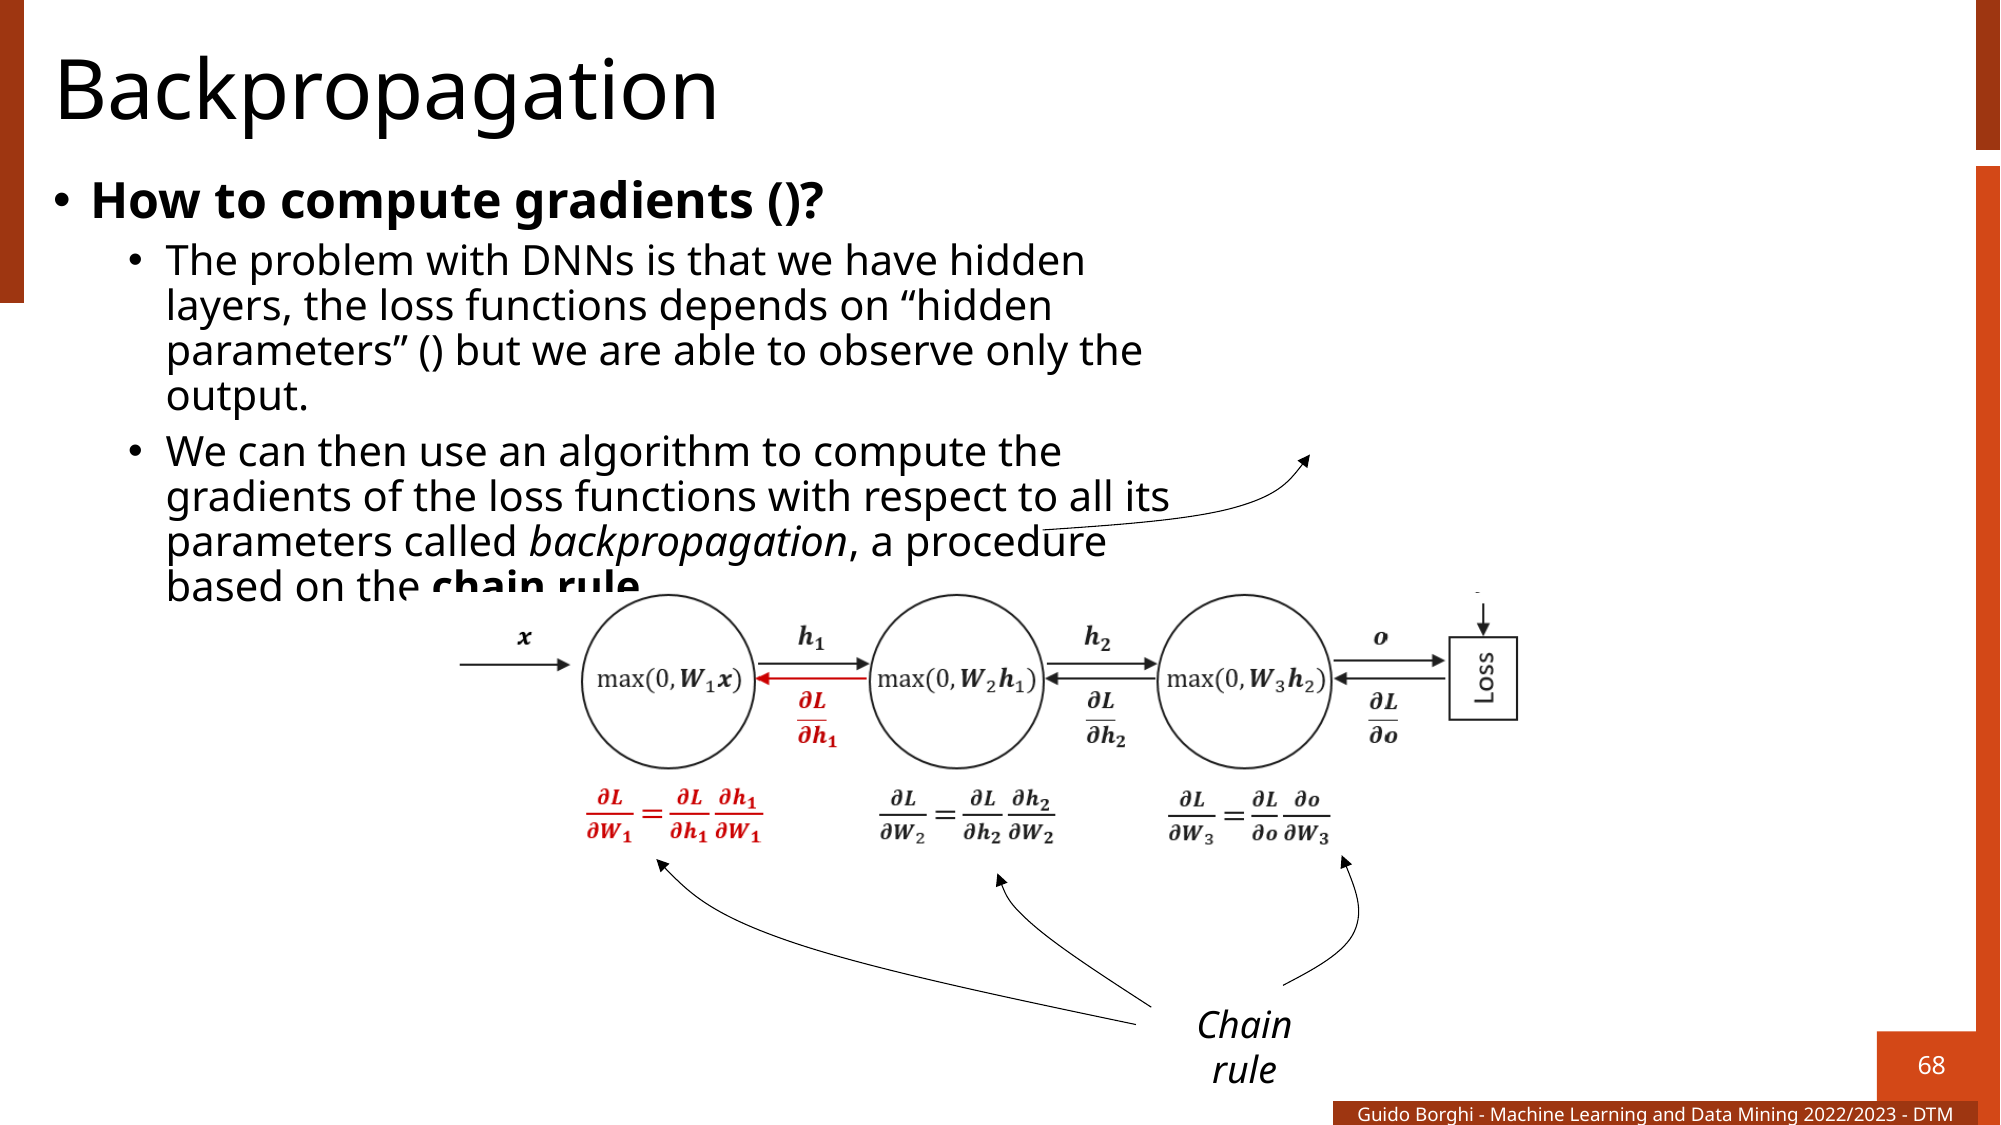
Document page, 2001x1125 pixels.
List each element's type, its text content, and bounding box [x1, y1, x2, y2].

picture [406, 592, 1594, 890]
text_box [1282, 890, 1360, 986]
title Backpropagation [38, 36, 1952, 150]
text_box [1042, 454, 1310, 531]
text_box Chain rule [1144, 993, 1345, 1099]
slide_number 68 [1876, 1031, 1987, 1103]
text_box [687, 890, 1137, 1026]
text_box [1003, 890, 1152, 1008]
